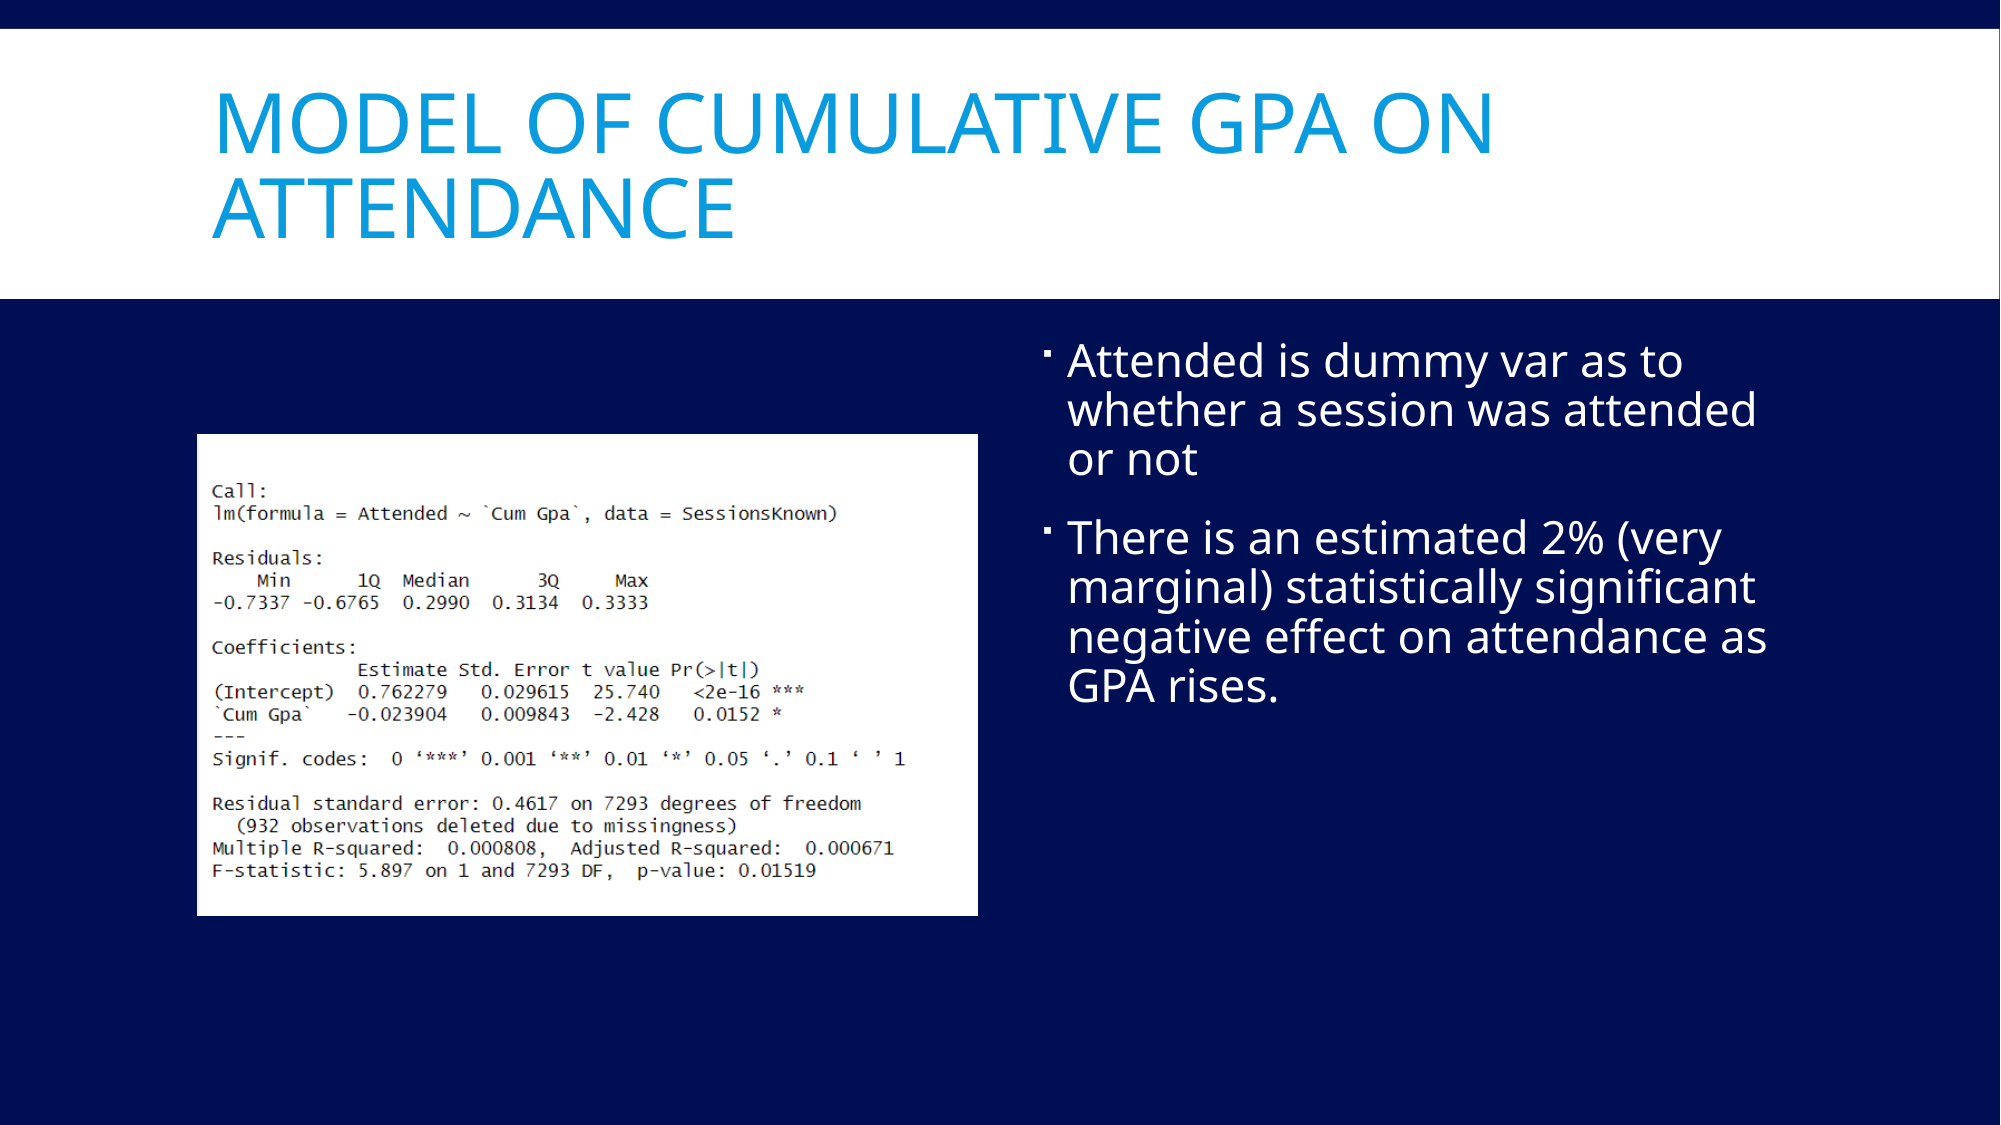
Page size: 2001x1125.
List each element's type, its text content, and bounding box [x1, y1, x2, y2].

title Model Of Cumulative GPA On Attendance [197, 46, 1803, 295]
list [197, 434, 978, 916]
list Attended is dummy var as to whether a session was attended or not There is an estimated 2% (very marginal) statistically significant negative effect on attendance as GPA rises. [1022, 329, 1803, 1020]
